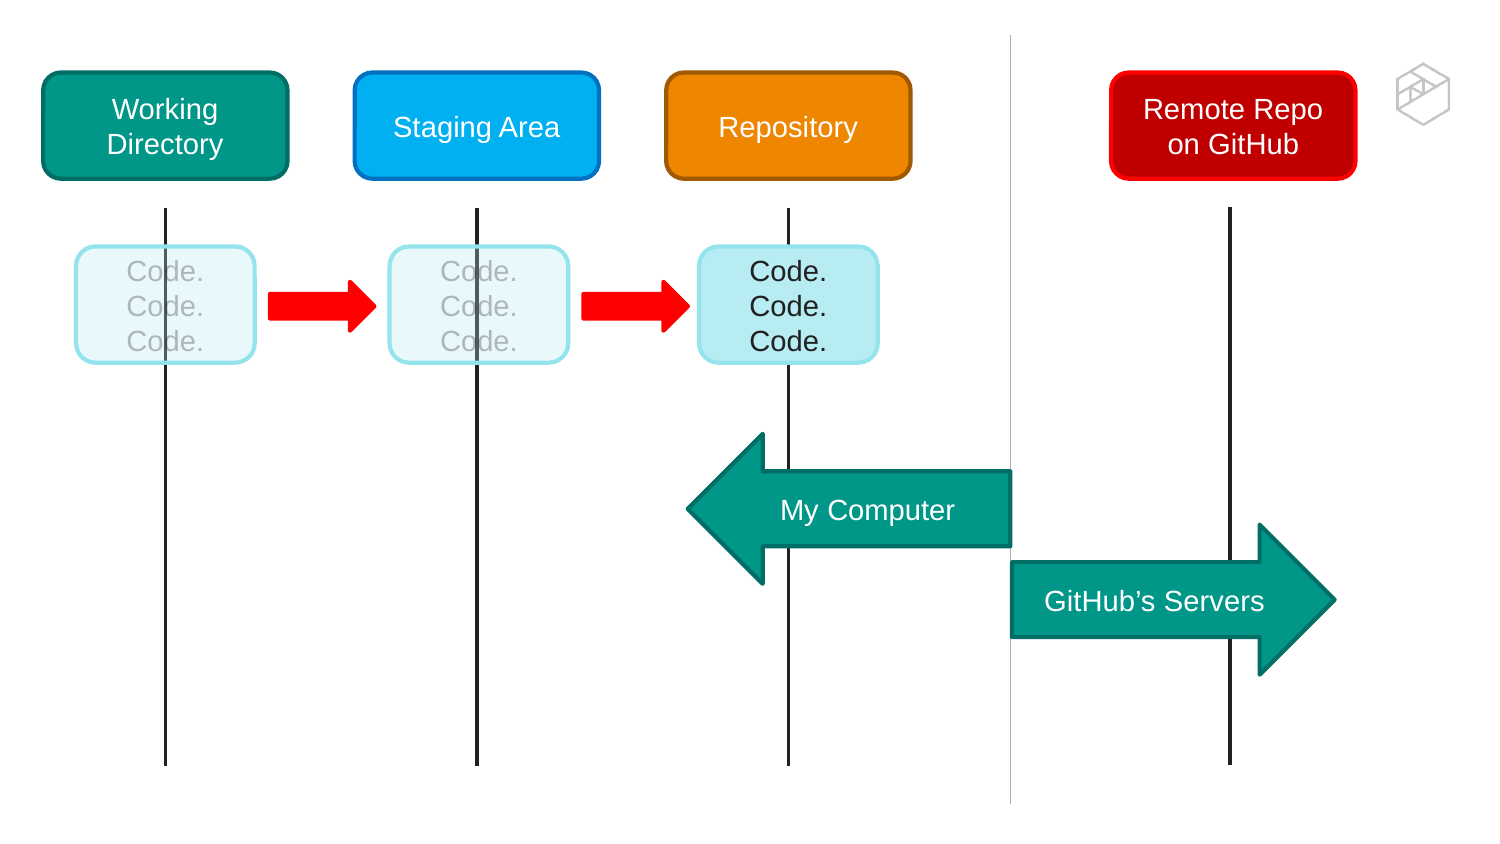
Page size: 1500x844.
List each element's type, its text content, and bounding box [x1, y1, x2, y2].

text_box Code. Code. Code. [73, 244, 161, 365]
text_box [267, 279, 377, 333]
text_box Code. Code. Code. [387, 244, 472, 365]
text_box Code. Code. Code. [793, 244, 880, 365]
text_box [581, 279, 690, 333]
text_box Working Directory [41, 70, 290, 181]
text_box Code. Code. Code. [482, 244, 571, 365]
text_box Remote Repo on GitHub [1108, 70, 1358, 181]
text_box Repository [664, 70, 913, 181]
text_box GitHub’s Servers [1235, 522, 1337, 677]
text_box My Computer [793, 469, 1006, 549]
picture [1396, 62, 1451, 126]
text_box GitHub’s Servers [1015, 560, 1225, 640]
text_box Code. Code. Code. [169, 244, 257, 365]
text_box Staging Area [352, 70, 602, 181]
text_box My Computer [685, 431, 784, 586]
text_box Code. Code. Code. [696, 244, 784, 365]
